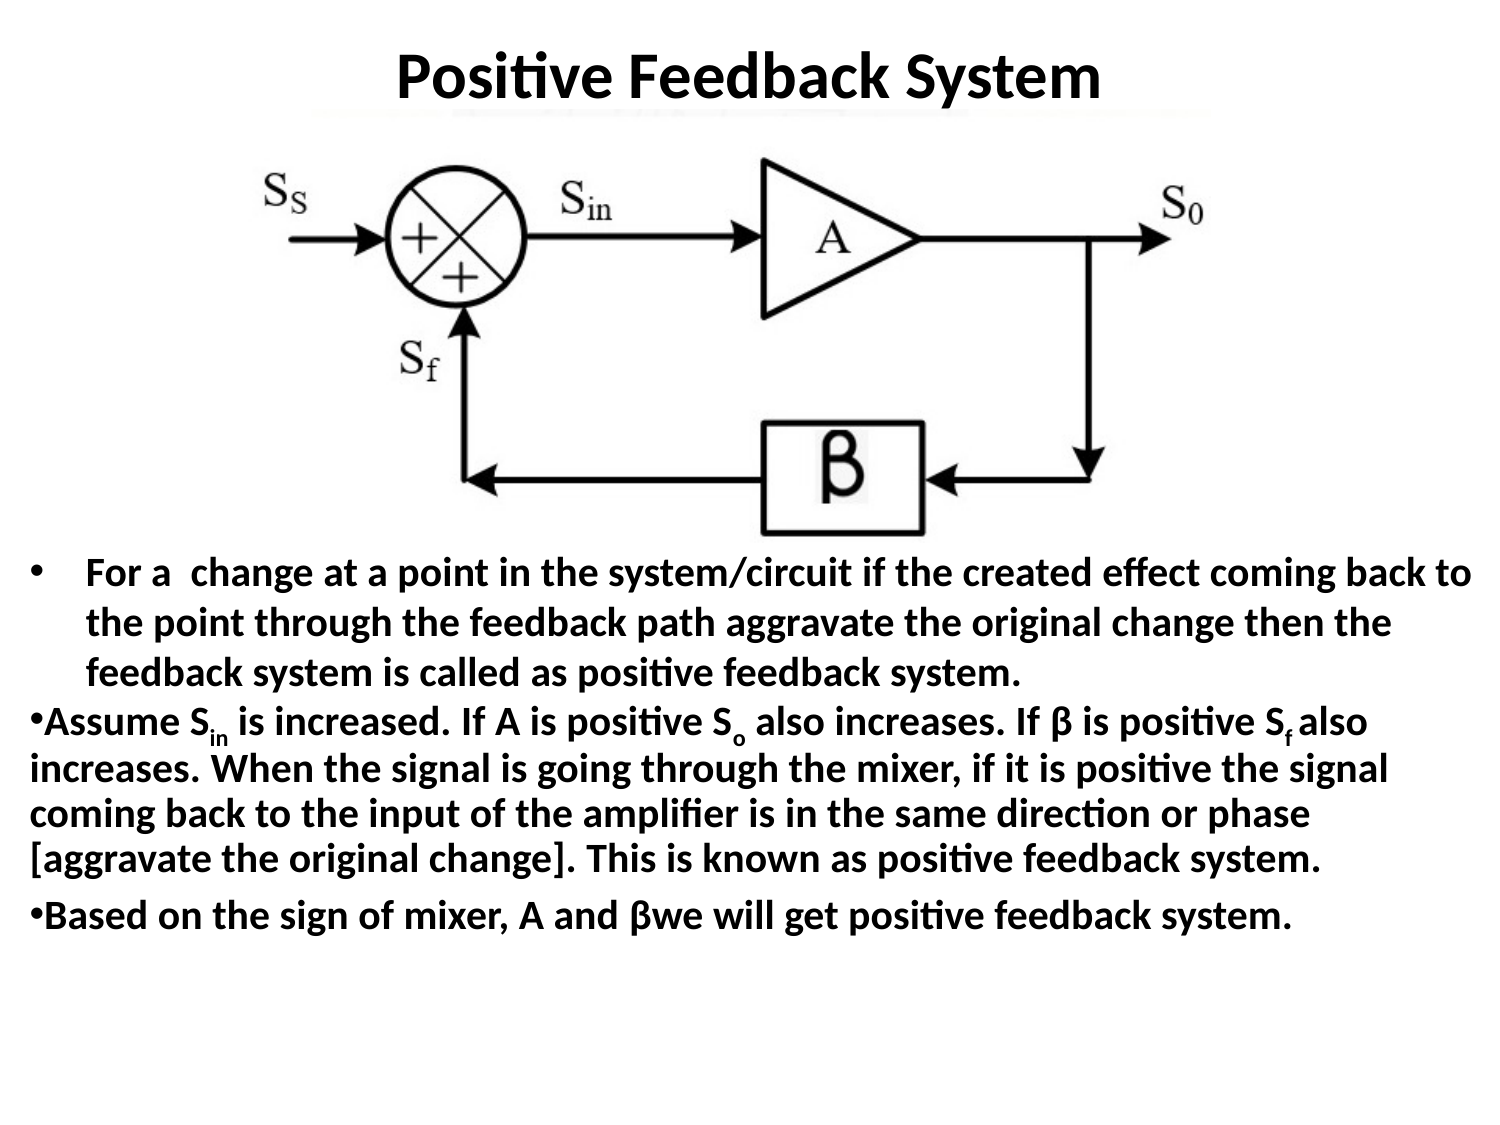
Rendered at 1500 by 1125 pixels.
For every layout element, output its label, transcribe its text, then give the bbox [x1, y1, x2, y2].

title Positive Feedback System [103, 16, 1397, 127]
text_box For a change at a point in the system/circuit if the created effect coming back to the point through the feedback path aggravate the original change then the feedback system is called as positive feedback system. Assume Sin is increased. If A is positive So also increases. If β is positive Sf also increases. When the signal is going through the mixer, if it is positive the signal coming back to the input of the amplifier is in the same direction or phase [aggravate the original change]. This is known as positive feedback system. Based on the sign of mixer, A and βwe will get positive feedback system. [14, 537, 1500, 946]
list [237, 109, 1212, 543]
